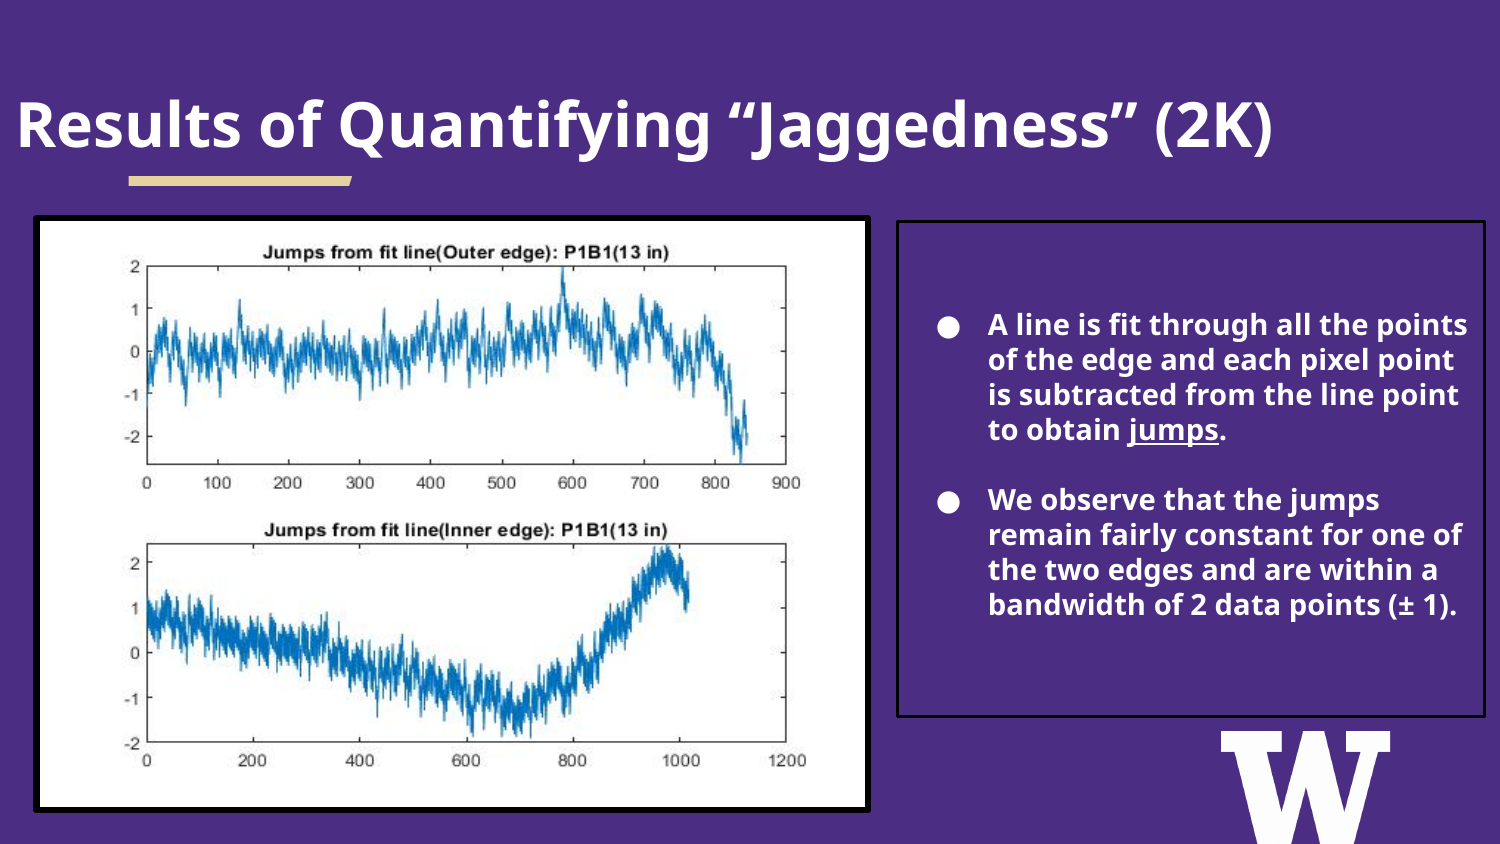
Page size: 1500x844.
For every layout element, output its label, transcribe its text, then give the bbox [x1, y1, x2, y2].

picture [1221, 731, 1391, 844]
picture [128, 176, 352, 186]
title Results of Quantifying “Jaggedness” (2K) [0, 45, 1434, 168]
text_box A line is fit through all the points of the edge and each pixel point is subtracted from the line point to obtain jumps. We observe that the jumps remain fairly constant for one of the two edges and are within a bandwidth of 2 data points (± 1). [897, 221, 1485, 717]
picture [39, 221, 866, 808]
